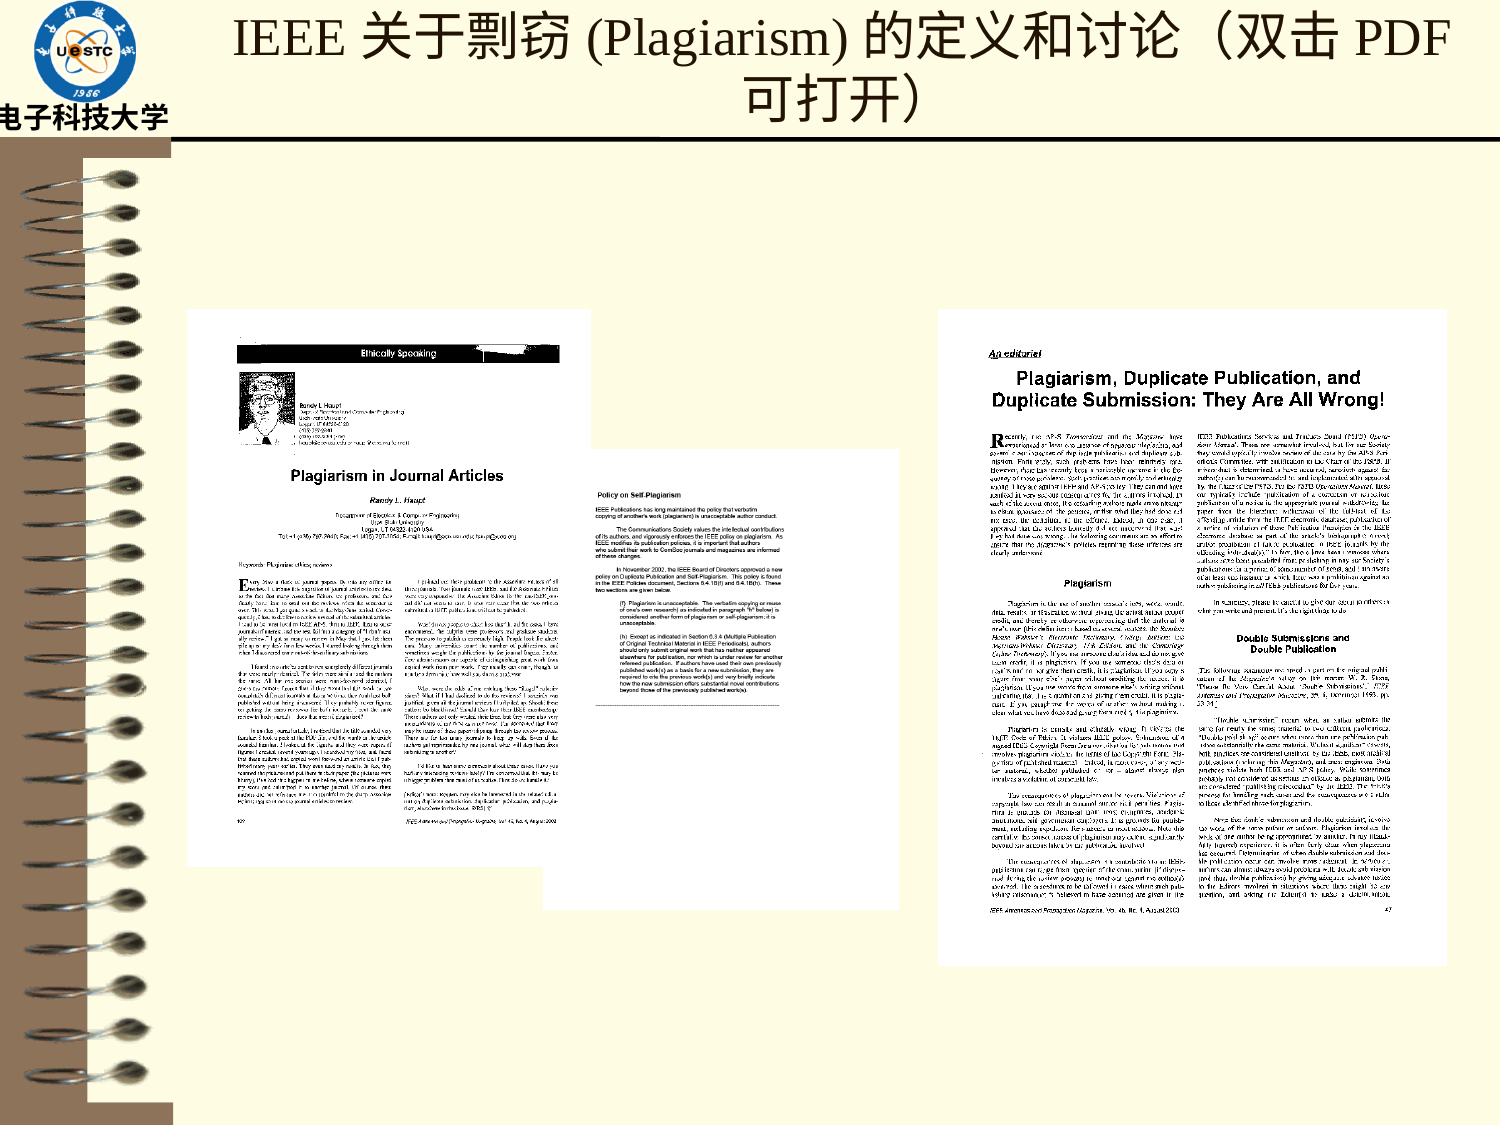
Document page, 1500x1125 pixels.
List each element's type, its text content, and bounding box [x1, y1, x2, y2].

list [543, 449, 900, 910]
title IEEE关于剽窃(Plagiarism)的定义和讨论（双击PDF可打开） [196, 3, 1500, 138]
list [938, 309, 1447, 966]
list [187, 309, 591, 867]
picture [34, 0, 136, 103]
picture [0, 137, 174, 1125]
